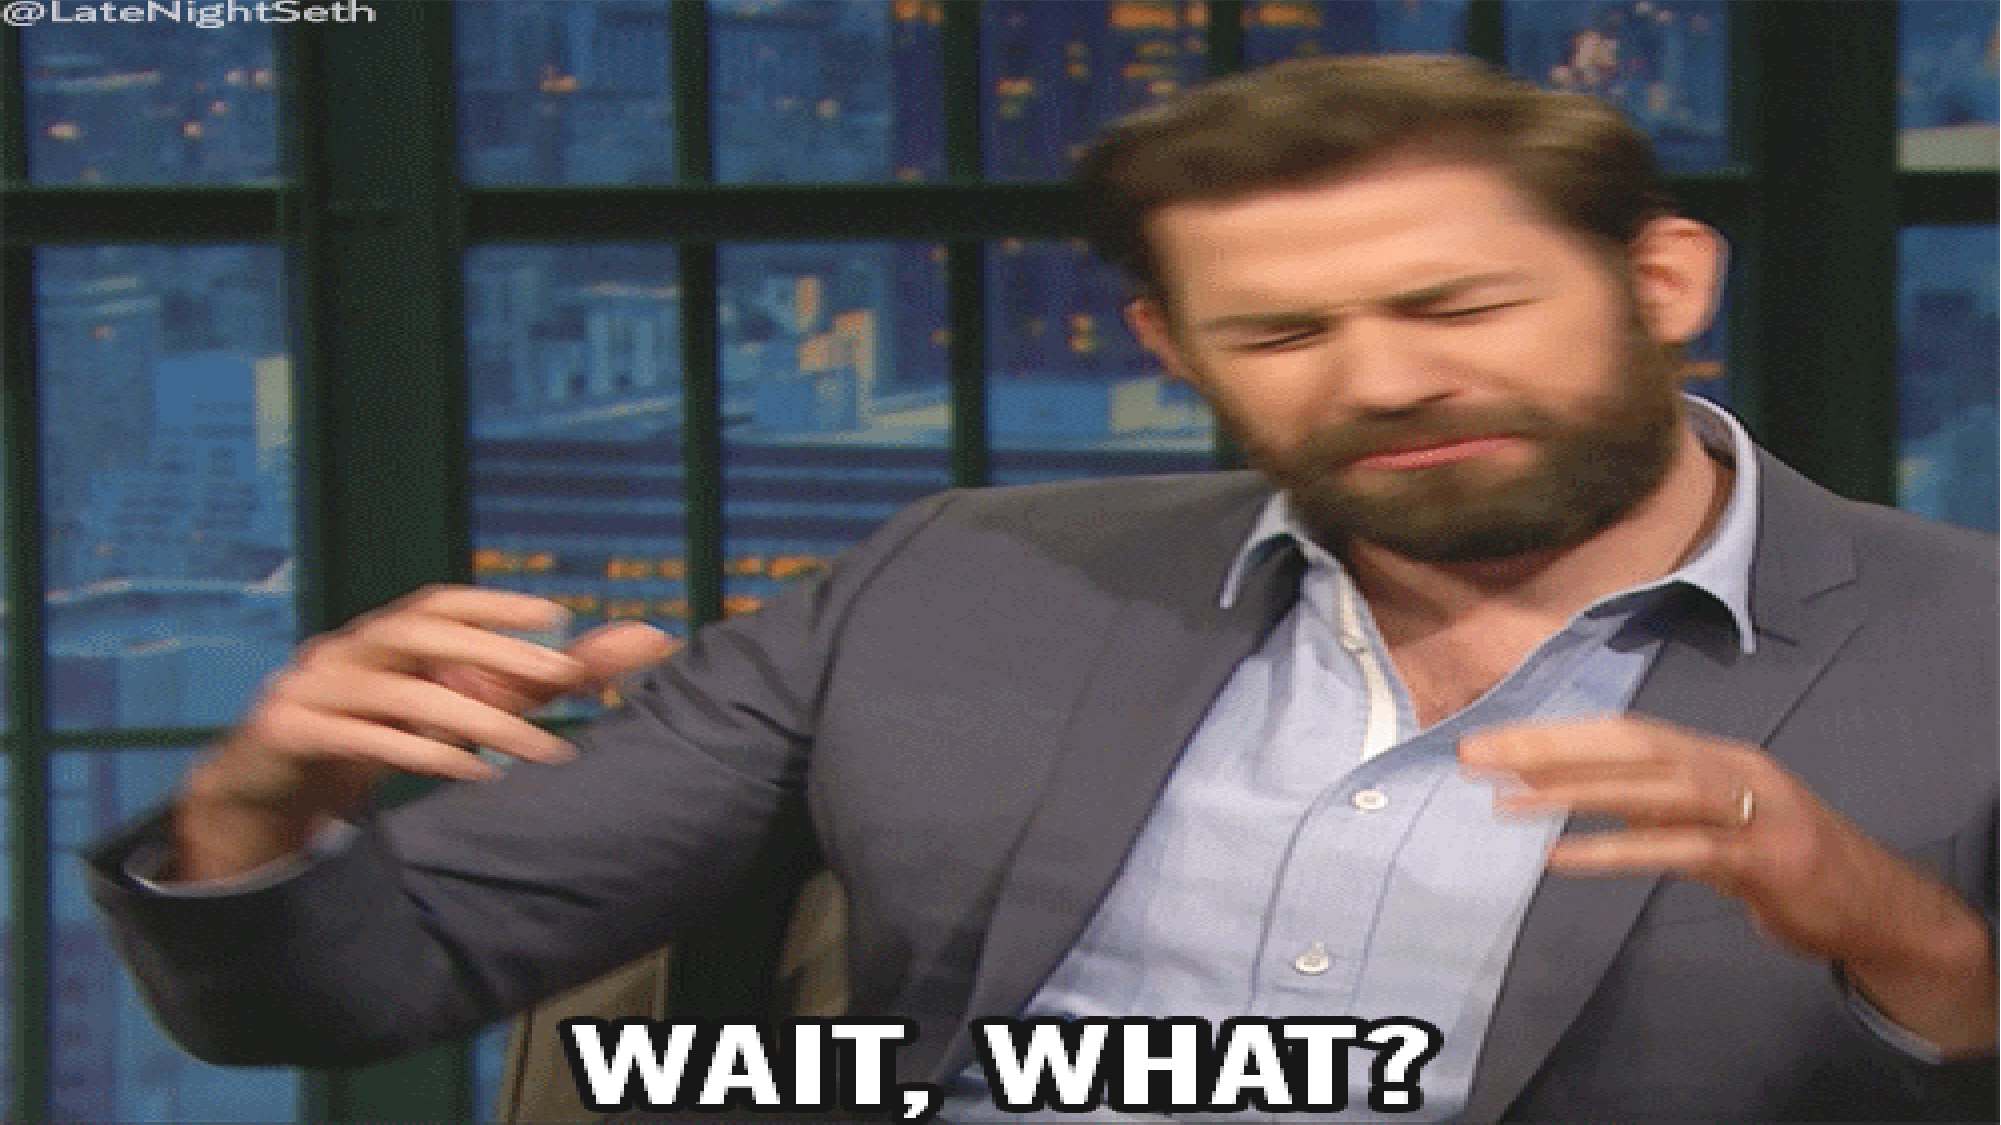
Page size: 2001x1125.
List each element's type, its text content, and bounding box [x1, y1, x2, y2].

slide_number 55 [1437, 62, 1888, 123]
